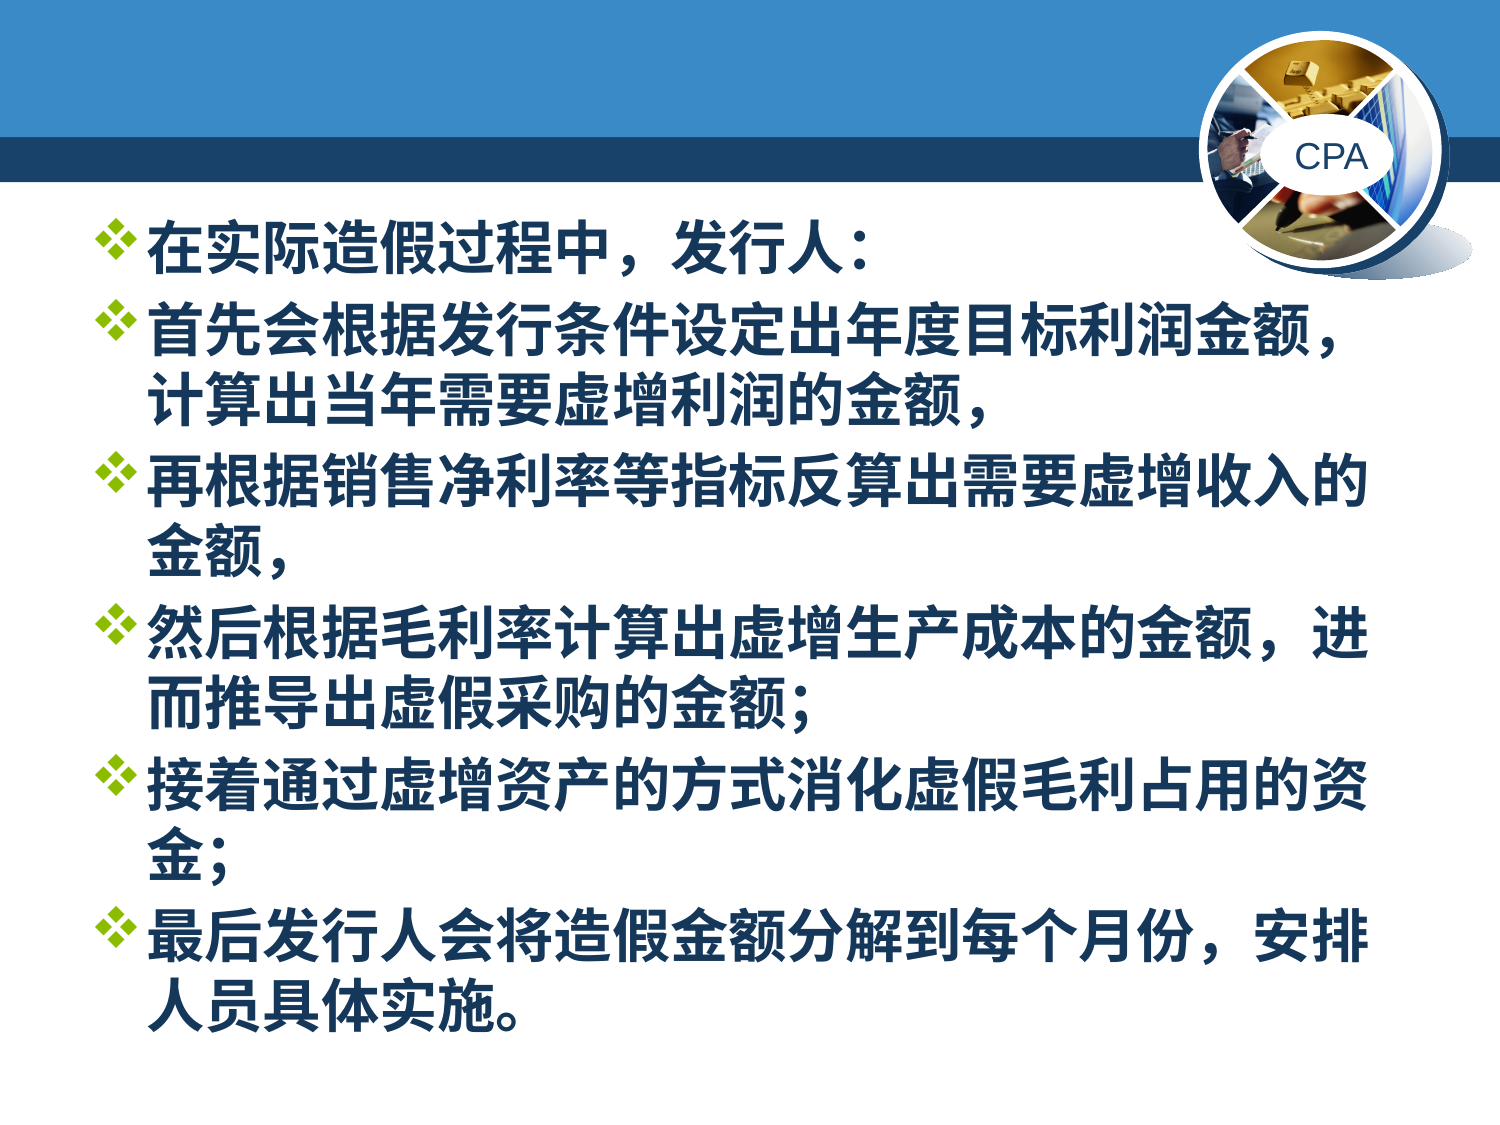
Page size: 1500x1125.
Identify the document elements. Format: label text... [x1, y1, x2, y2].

picture [1207, 74, 1287, 203]
list 在实际造假过程中，发行人： 首先会根据发行条件设定出年度目标利润金额，计算出当年需要虚增利润的金额， 再根据销售净利率等指标反算出需要虚增收入的金额， 然后根据毛利率计算出虚增生产成本的金额，进而推导出虚假采购的金额； 接着通过虚增资产的方式消化虚假毛利占用的资金； 最后发行人会将造假金额分解到每个月份，安排人员具体实施。 [75, 203, 1425, 1125]
picture [1267, 186, 1369, 203]
picture [1354, 73, 1433, 203]
picture [1244, 40, 1394, 119]
